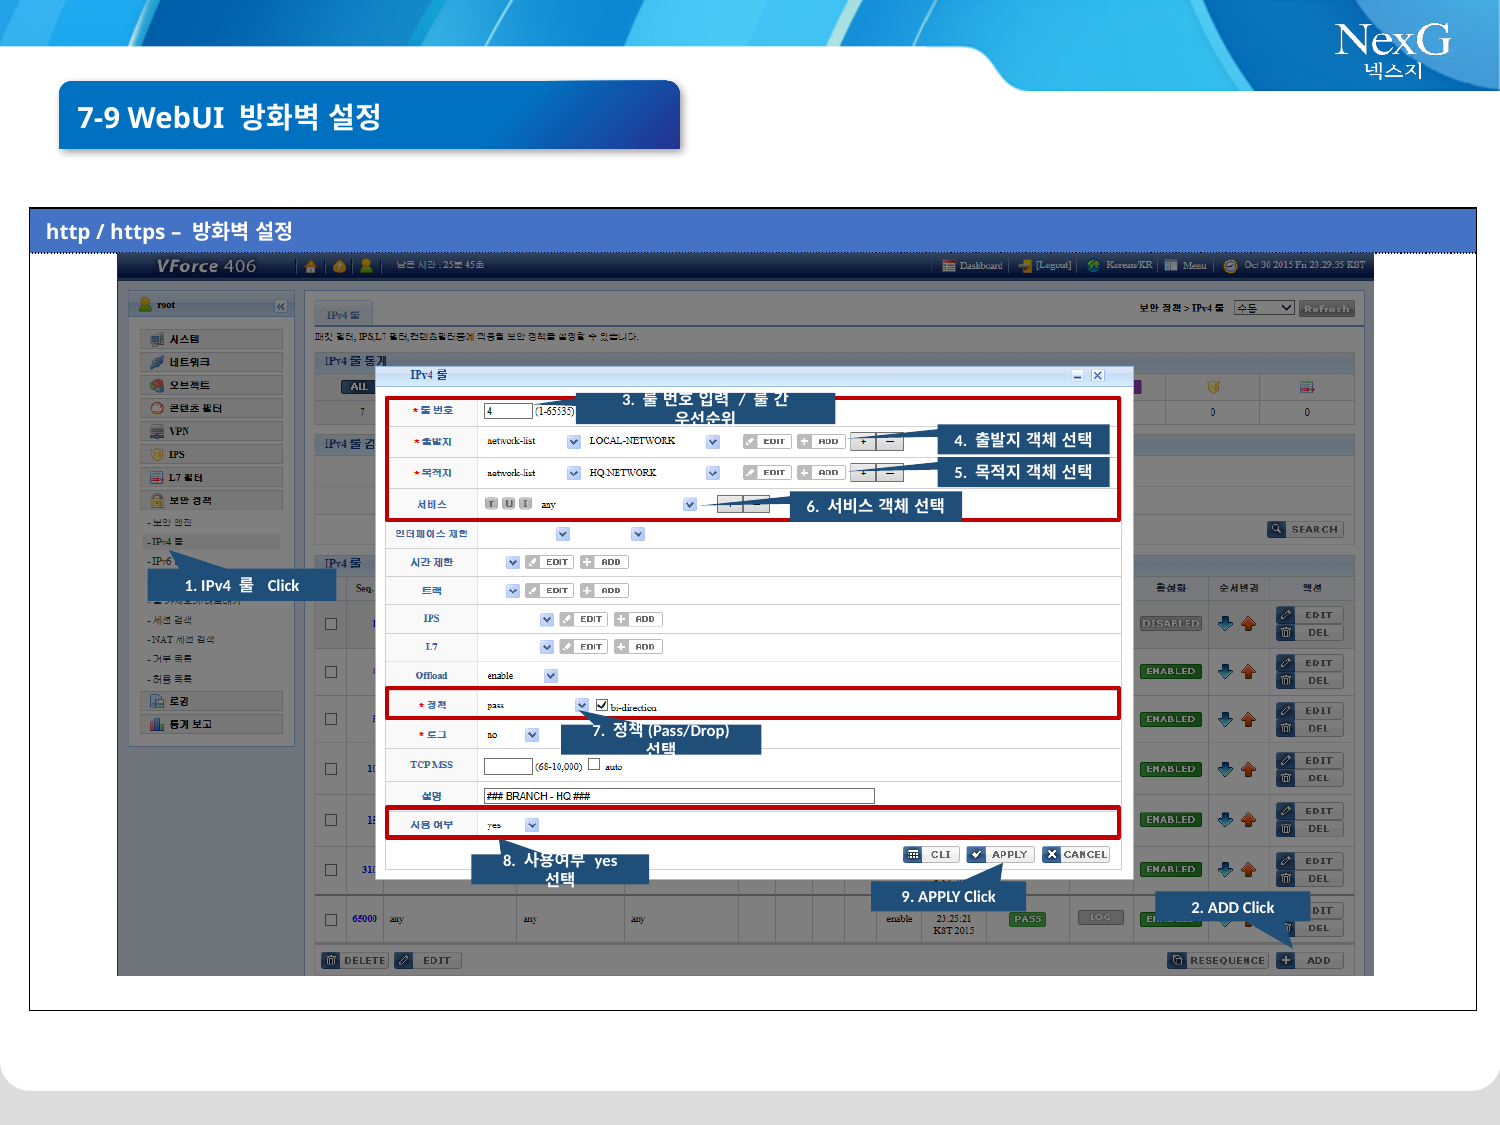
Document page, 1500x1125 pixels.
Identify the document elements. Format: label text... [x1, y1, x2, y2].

table_header http / https – 방화벽 설정 [30, 209, 1476, 253]
picture [1335, 23, 1452, 80]
text_box 7-9 WebUI 방화벽 설정 [58, 80, 680, 149]
picture [0, 91, 1500, 1125]
table_cell [30, 253, 1476, 1010]
